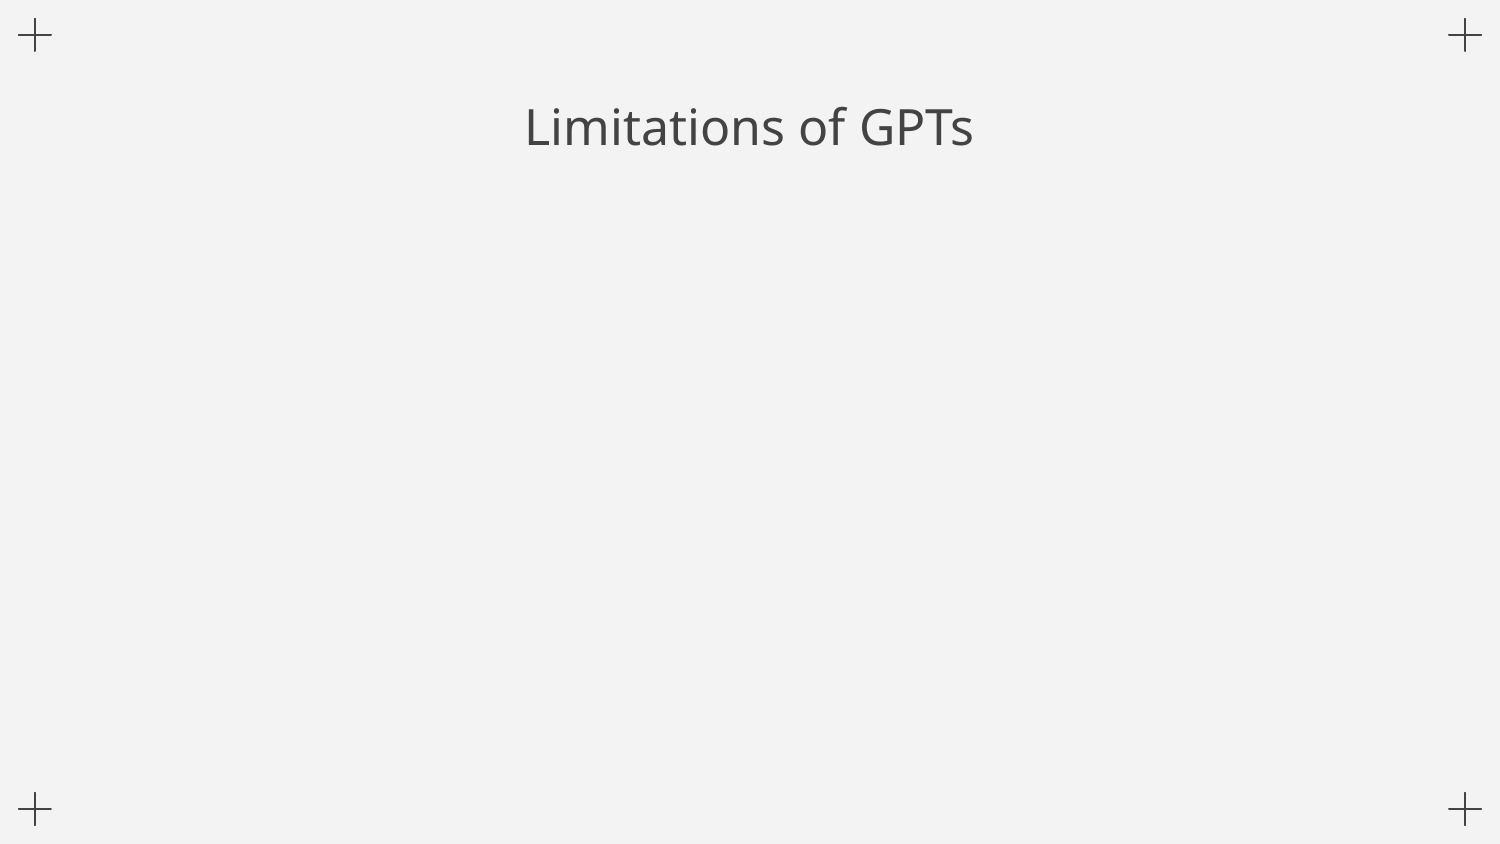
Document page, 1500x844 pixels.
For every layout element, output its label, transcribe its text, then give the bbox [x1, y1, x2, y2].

title Limitations of GPTs [231, 80, 1269, 146]
